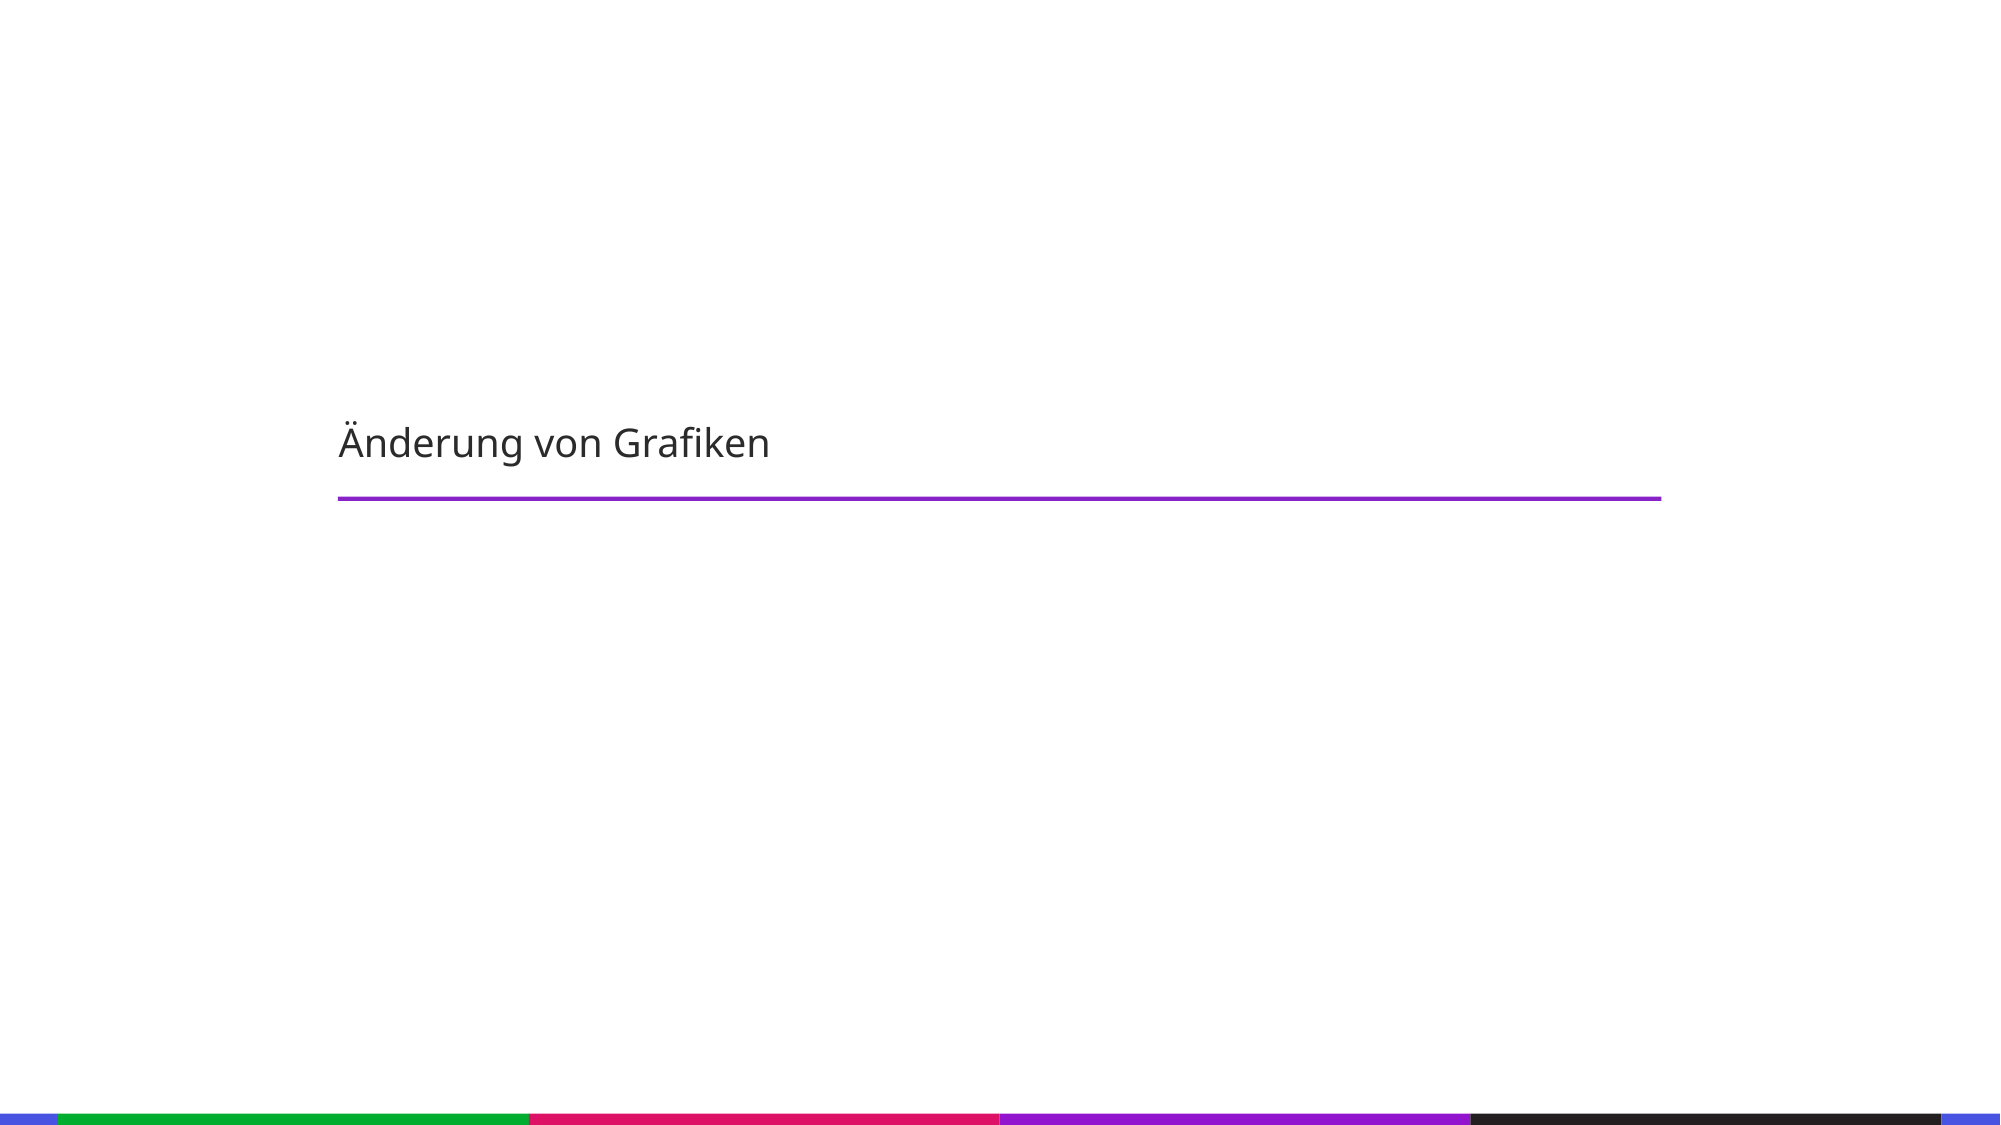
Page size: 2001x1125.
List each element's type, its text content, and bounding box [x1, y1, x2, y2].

text_box Änderung von Grafiken [338, 423, 1436, 466]
text_box [0, 1113, 57, 1125]
text_box [1942, 1113, 2000, 1125]
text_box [57, 1113, 1942, 1125]
